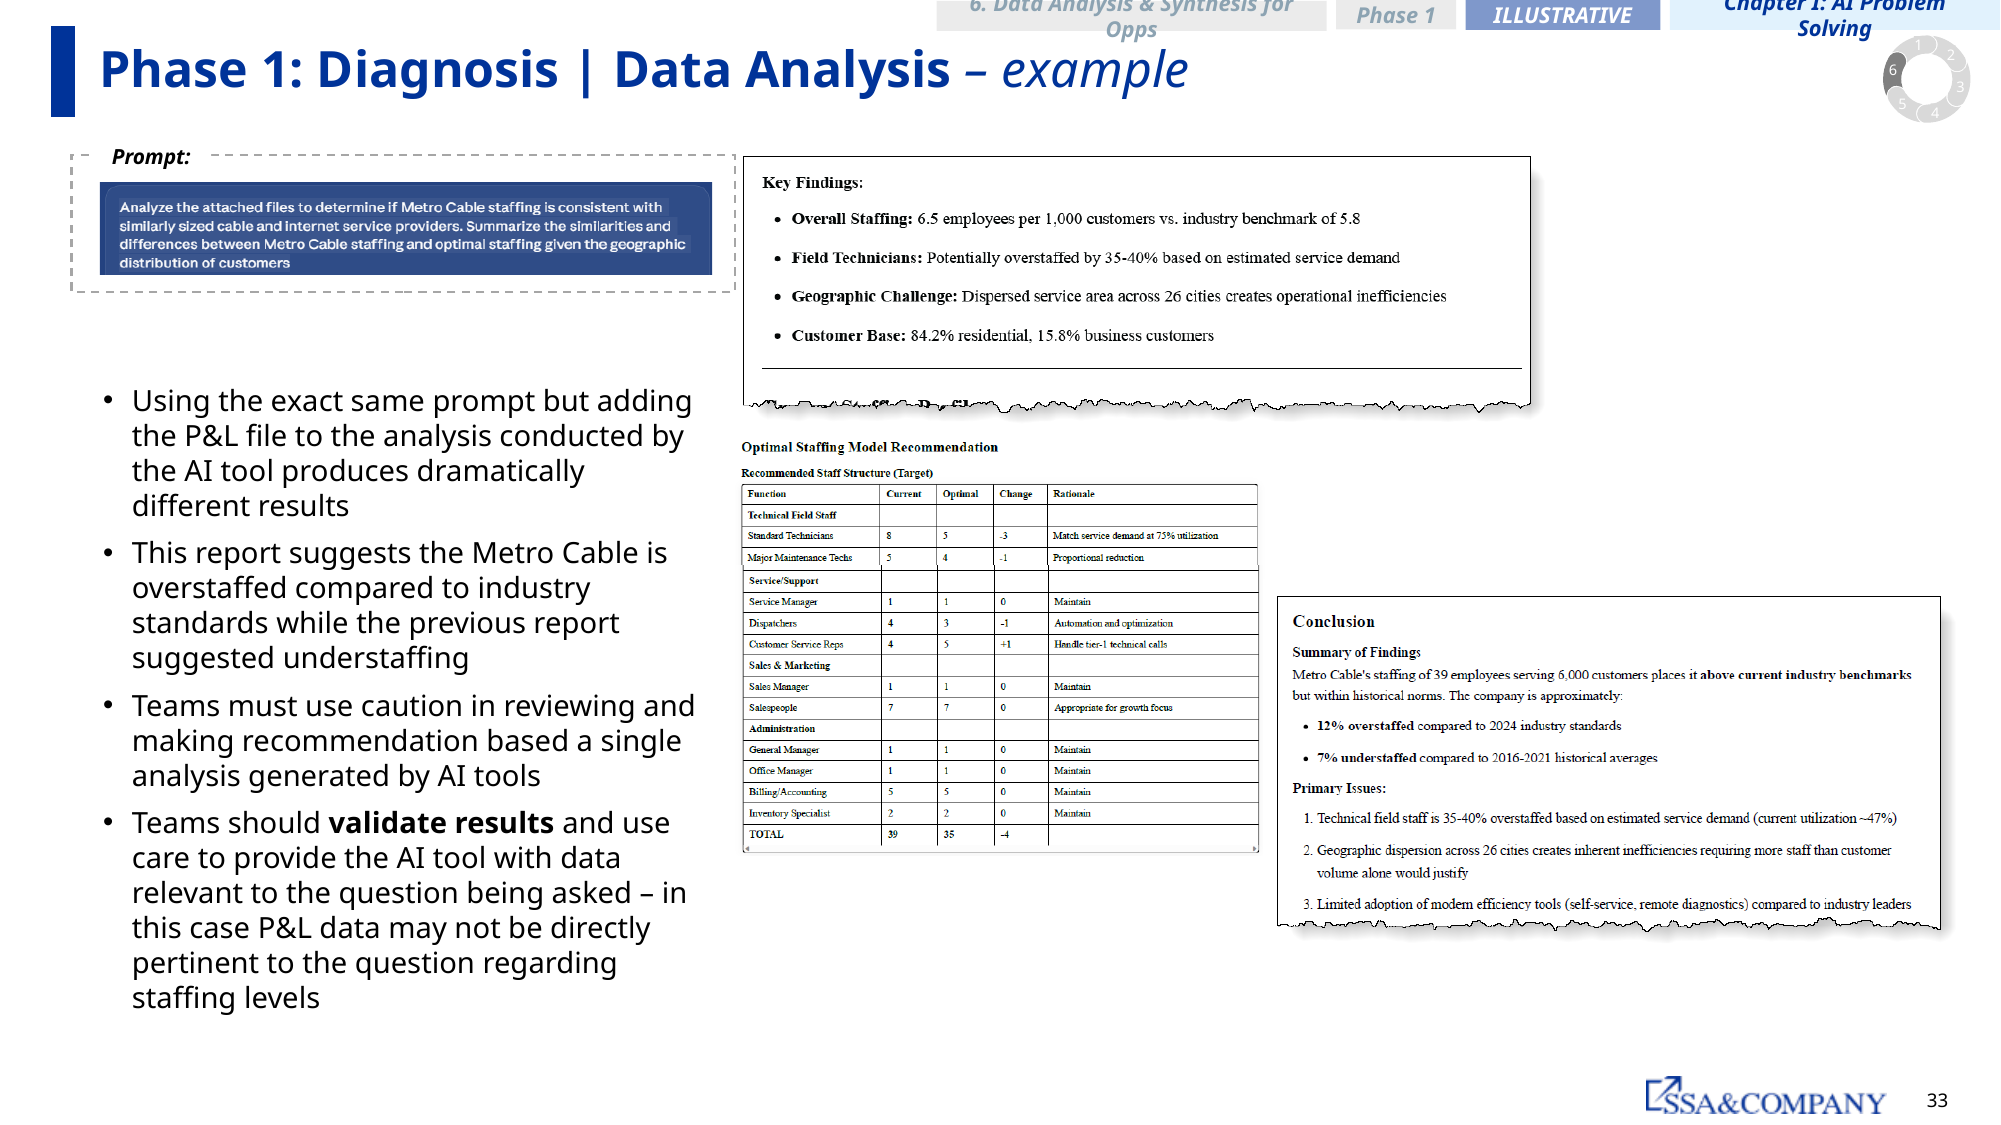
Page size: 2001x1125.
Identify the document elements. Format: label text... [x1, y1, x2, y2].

text_box Using the exact same prompt but adding the P&L file to the analysis conducted by the AI tool produces dramatically different results This report suggests the Metro Cable is overstaffed compared to industry standards while the previous report suggested understaffing Teams must use caution in reviewing and making recommendation based a single analysis generated by AI tools Teams should validate results and use care to provide the AI tool with data relevant to the question being asked – in this case P&L data may not be directly pertinent to the question regarding staffing levels [88, 374, 713, 1022]
picture [1646, 1076, 1887, 1114]
picture [99, 181, 713, 275]
picture [743, 156, 1555, 438]
text_box Prompt: [90, 145, 212, 168]
title Phase 1: Diagnosis | Data Analysis – example [84, 33, 1880, 110]
text_box 6. Data Analysis & Synthesis for Opps [936, 0, 1327, 31]
text_box ILLUSTRATIVE [1465, 0, 1661, 30]
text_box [735, 437, 1265, 856]
text_box [70, 154, 736, 293]
text_box Phase 1 [1336, 0, 1457, 30]
picture [1277, 596, 1967, 960]
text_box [1880, 29, 1973, 129]
text_box Chapter I: AI Problem Solving [1669, 0, 2000, 30]
